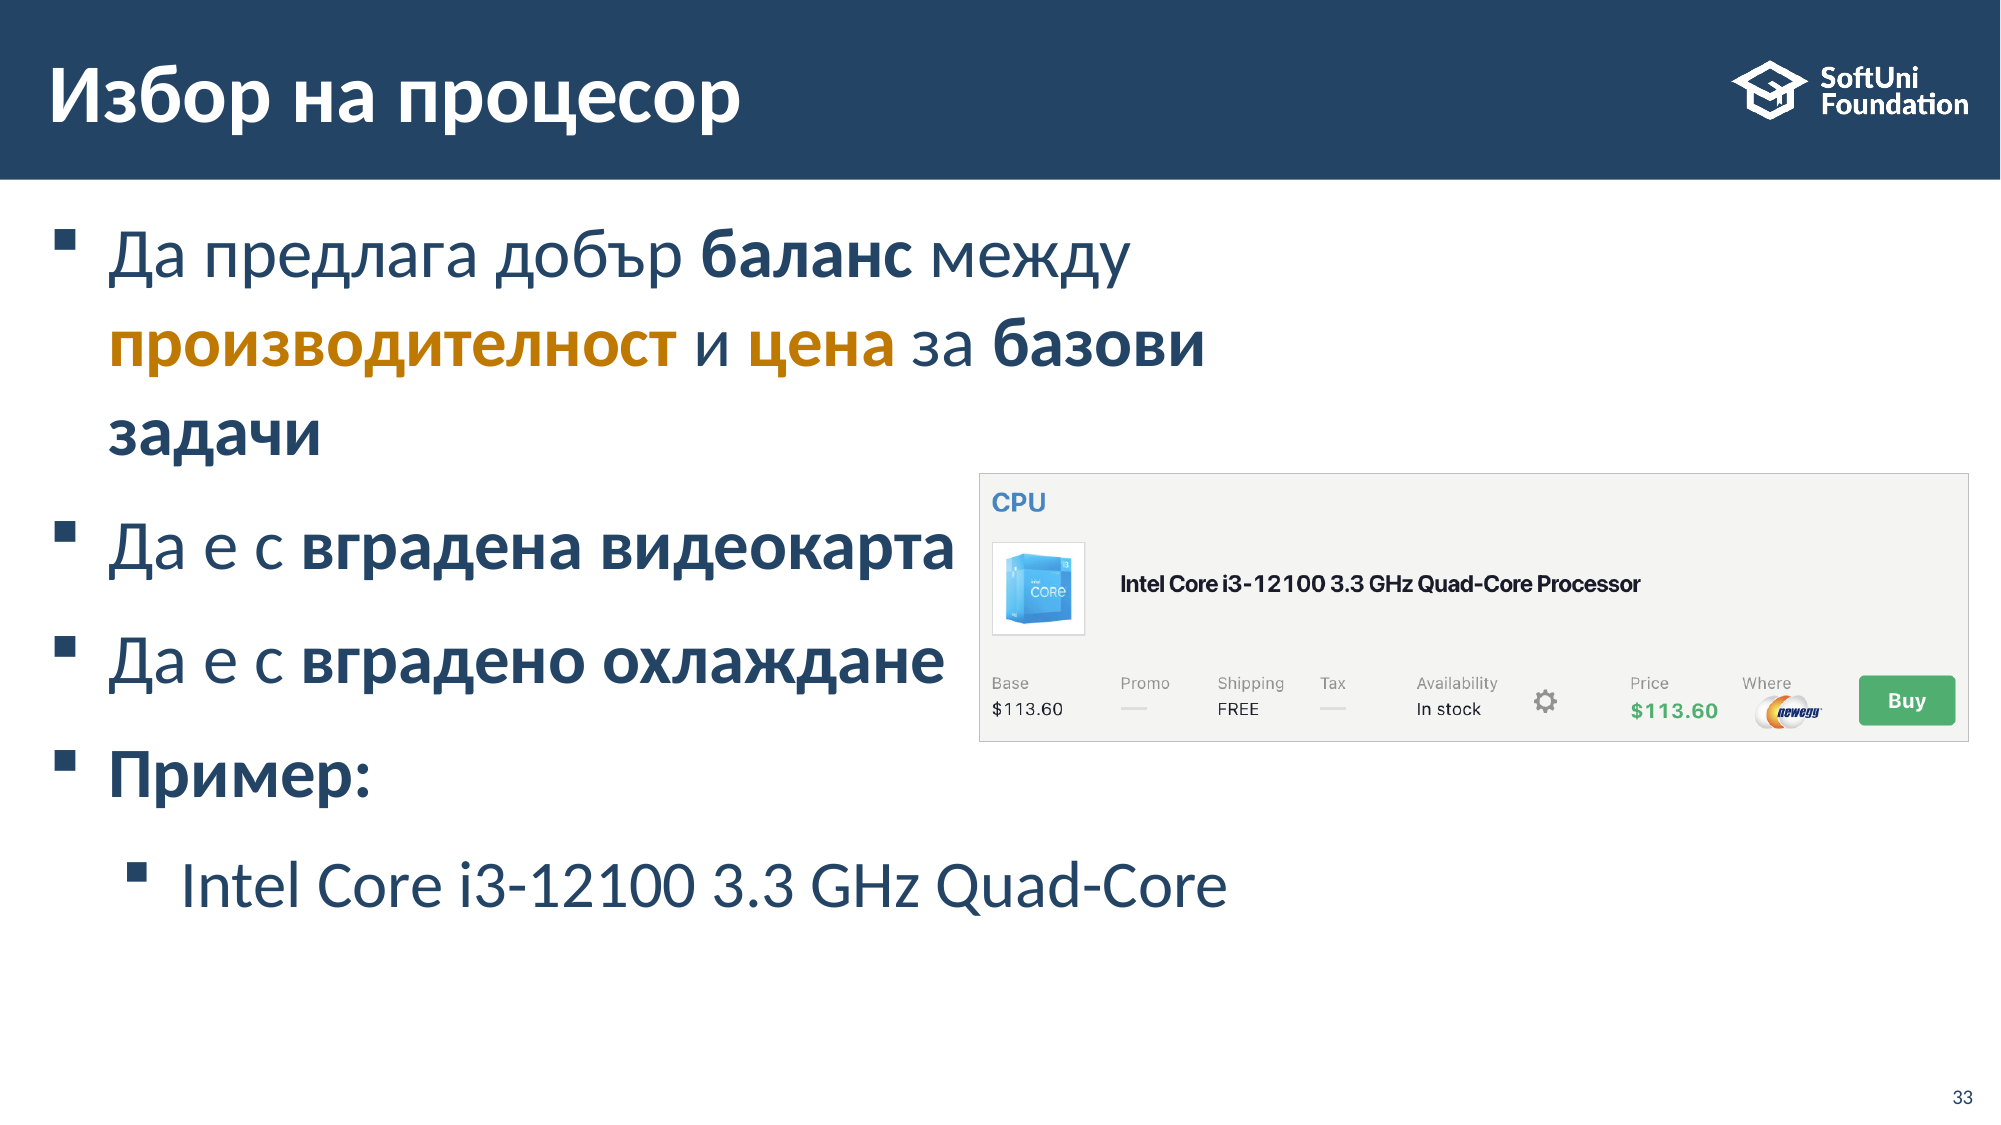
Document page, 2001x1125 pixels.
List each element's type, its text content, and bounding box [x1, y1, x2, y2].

picture [1731, 60, 1968, 120]
picture [978, 473, 1969, 743]
title Избор на процесор [31, 16, 1716, 162]
slide_number 33 [1927, 1067, 1989, 1117]
list Да предлага добър баланс между производителност и цена за базови задачи Да е с вградена видеокарта Да е с вградено охлаждане Пример: Intel Core i3-12100 3.3 GHz Quad-Core [31, 196, 1266, 1104]
